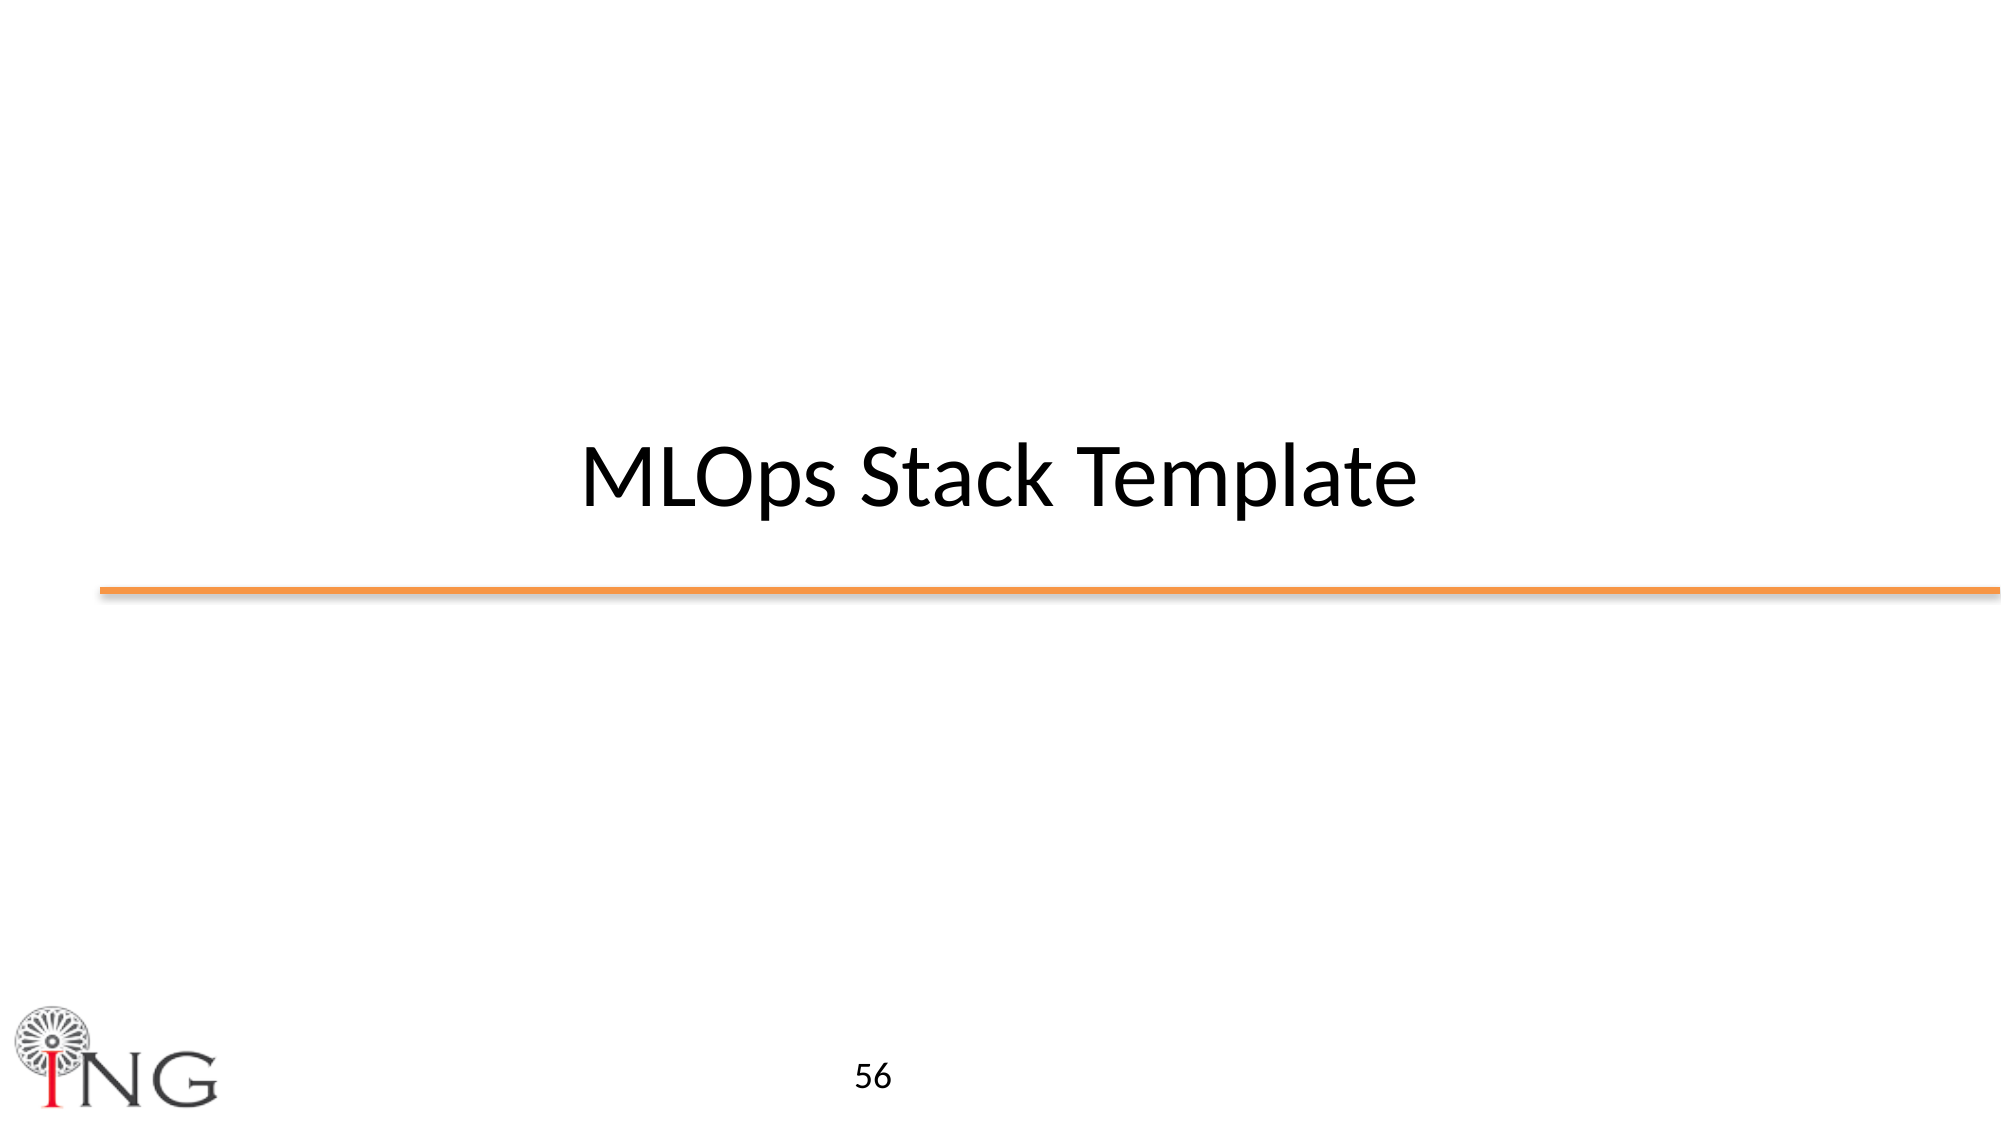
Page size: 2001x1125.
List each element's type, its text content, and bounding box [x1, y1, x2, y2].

slide_number ‹#› [839, 1043, 1900, 1104]
picture [0, 987, 244, 1125]
title MLOps Stack Template [150, 349, 1850, 591]
